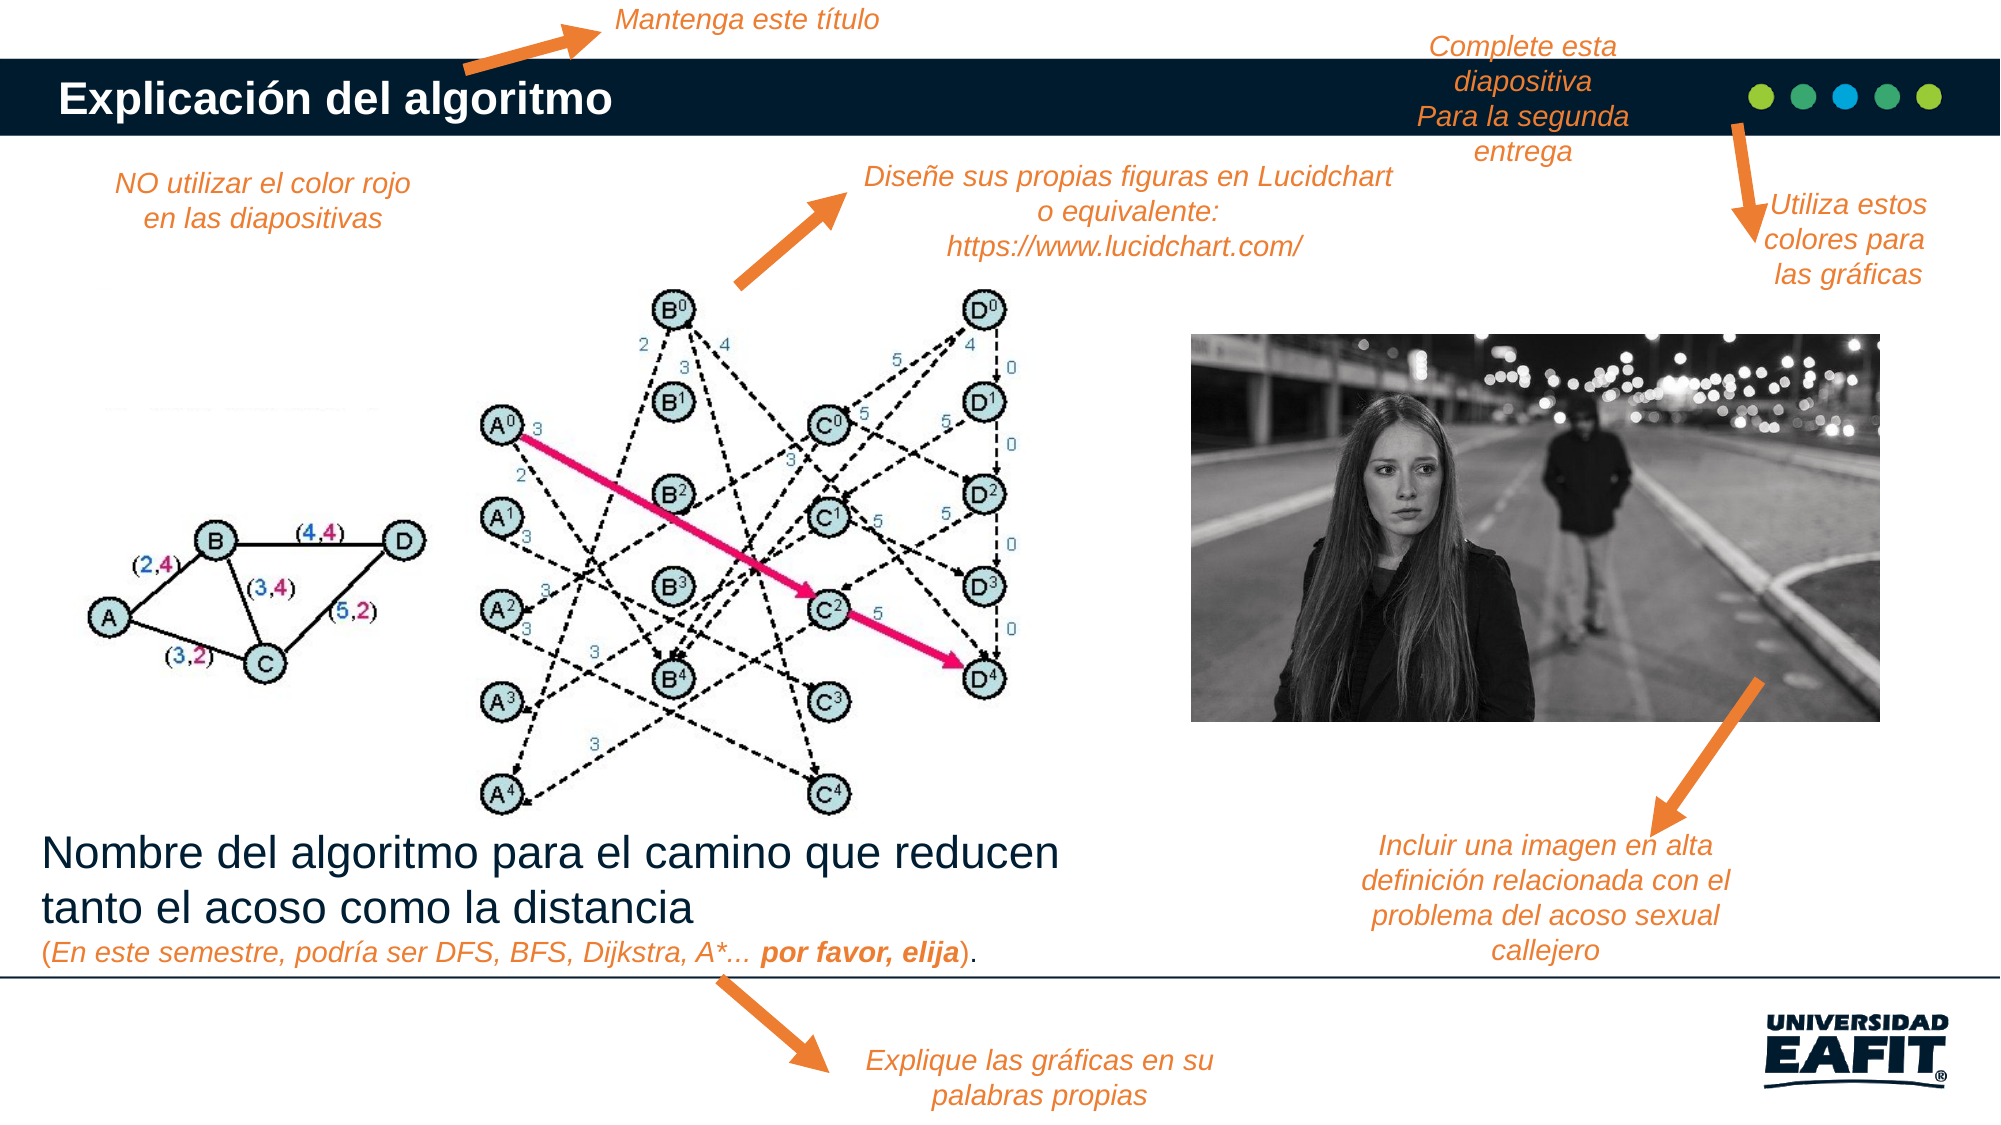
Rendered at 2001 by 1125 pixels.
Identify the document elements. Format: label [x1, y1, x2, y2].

text_box [72, 288, 1054, 819]
picture [0, 0, 2000, 1125]
